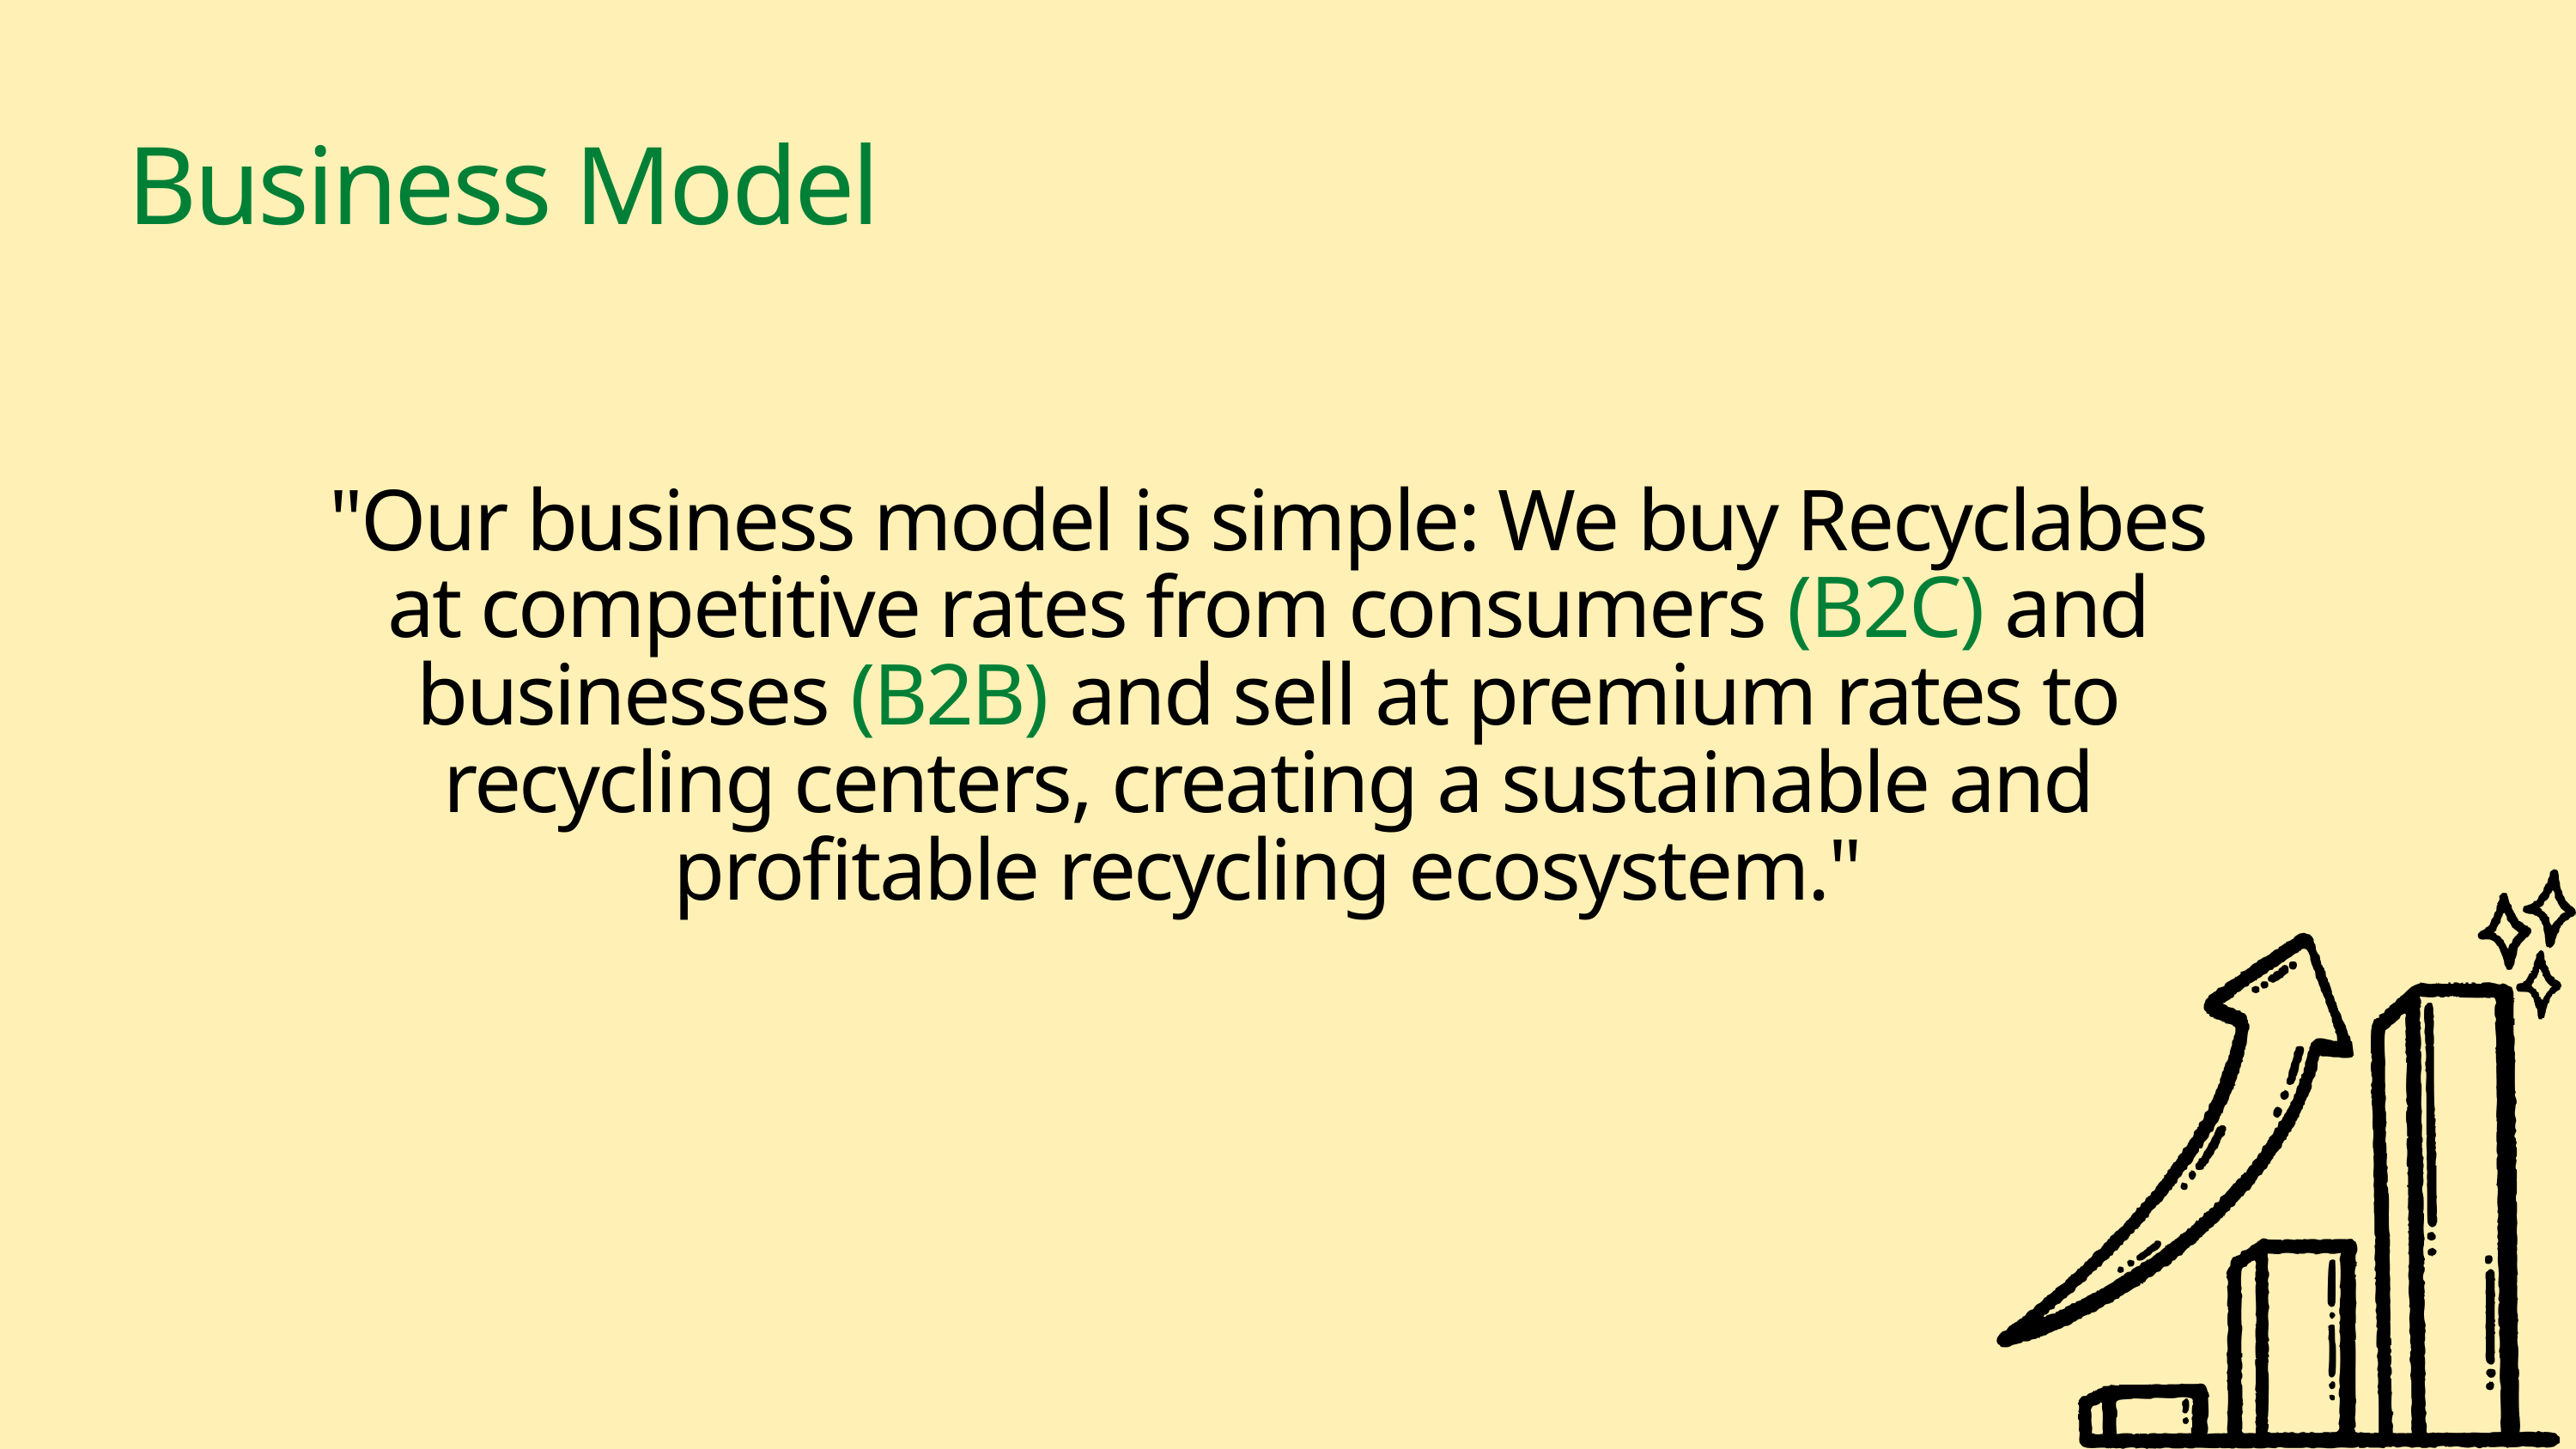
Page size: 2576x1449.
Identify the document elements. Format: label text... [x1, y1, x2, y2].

text_box [1996, 869, 2576, 1449]
text_box "Our business model is simple: We buy Recyclabes at competitive rates from consumers (B2C) and businesses (B2B) and sell at premium rates to recycling centers, creating a sustainable and profitable recycling ecosystem." [325, 479, 2211, 917]
text_box Business Model [128, 134, 1613, 246]
